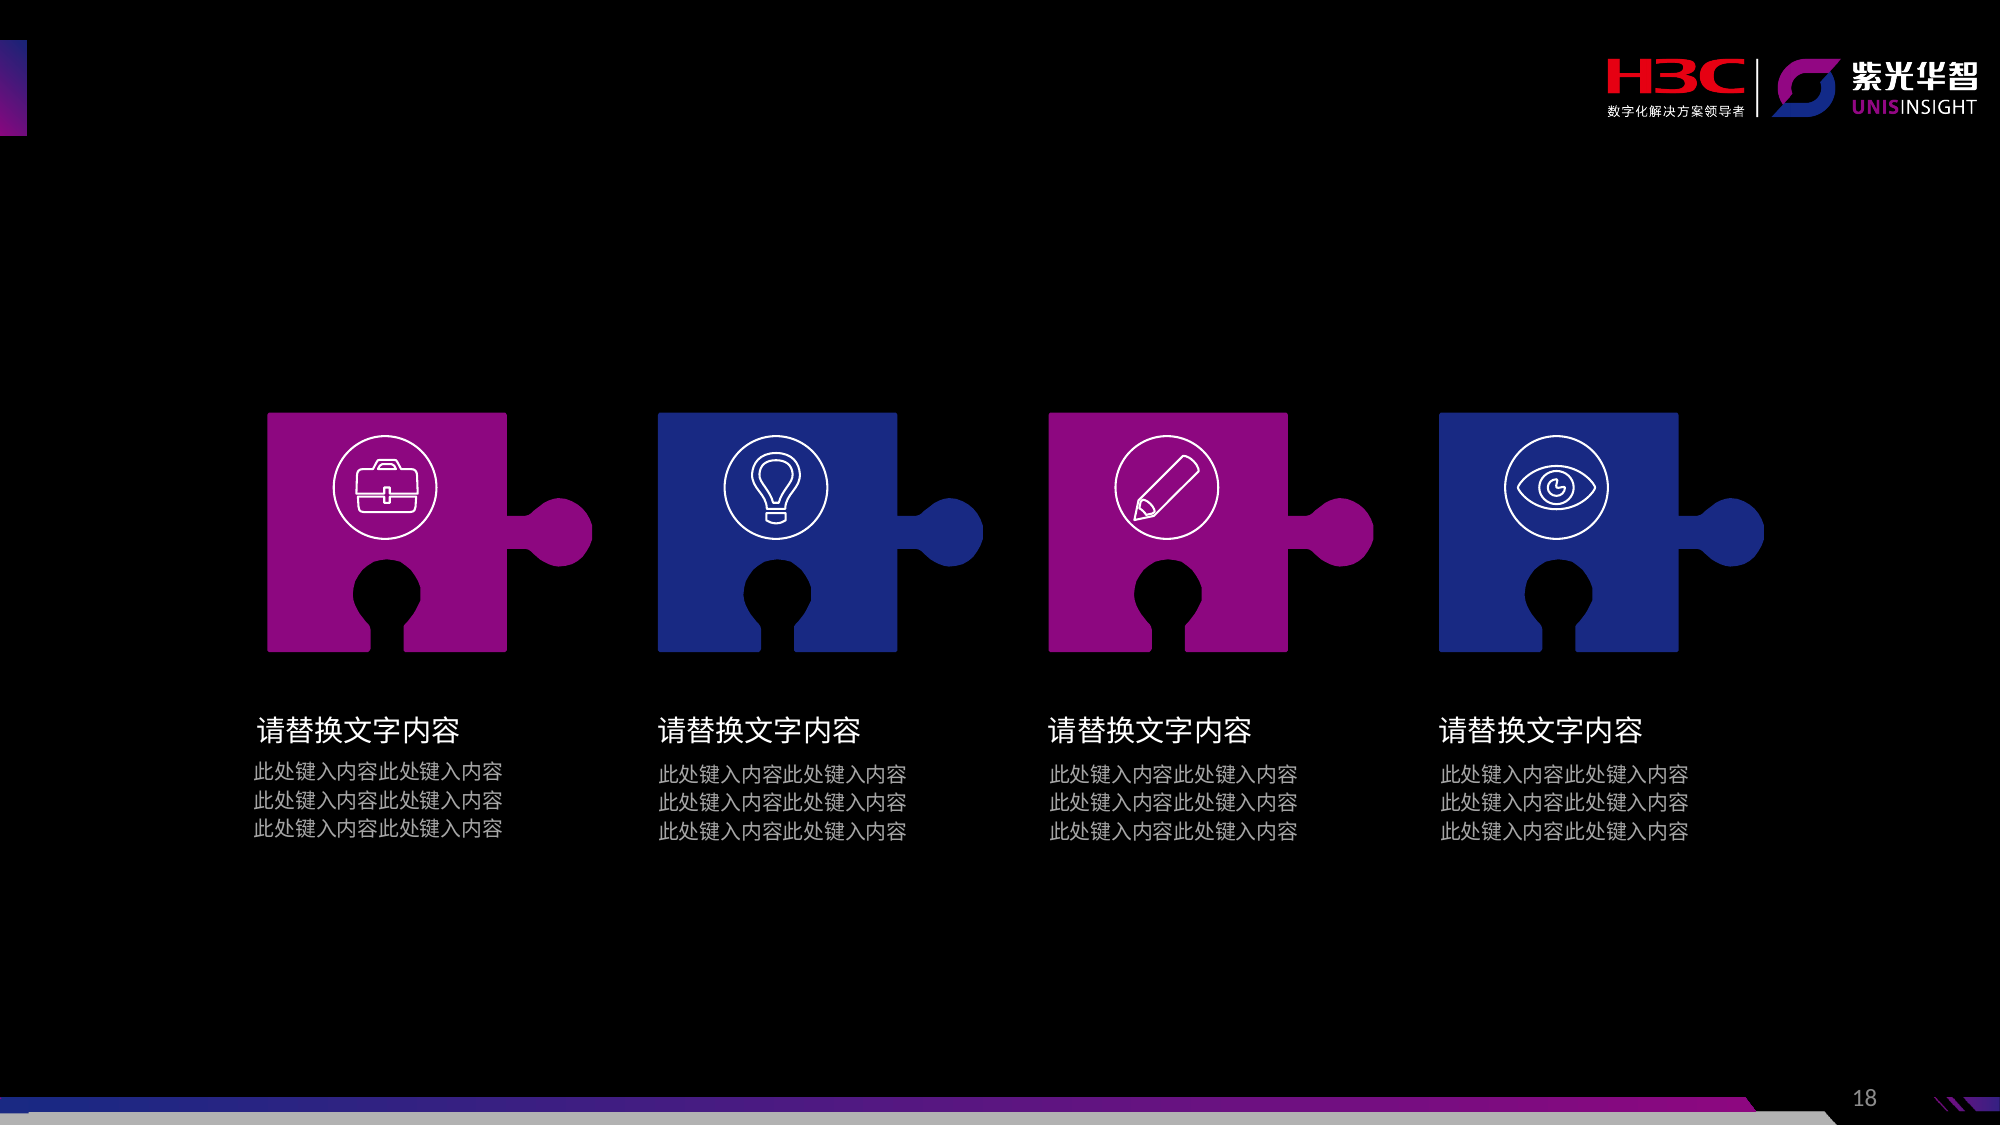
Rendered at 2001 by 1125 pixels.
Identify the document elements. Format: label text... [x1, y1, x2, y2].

text_box 此处键入内容此处键入内容此处键入内容此处键入内容此处键入内容此处键入内容 [1425, 750, 1718, 851]
text_box [657, 412, 983, 653]
text_box 请替换文字内容 [657, 705, 922, 748]
picture [1599, 52, 1982, 123]
picture [0, 1097, 2000, 1125]
text_box 请替换文字内容 [1047, 705, 1313, 748]
text_box 此处键入内容此处键入内容此处键入内容此处键入内容此处键入内容此处键入内容 [1034, 750, 1327, 851]
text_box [1115, 436, 1219, 539]
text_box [1505, 436, 1608, 539]
text_box 此处键入内容此处键入内容此处键入内容此处键入内容此处键入内容此处键入内容 [643, 750, 936, 851]
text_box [724, 436, 828, 539]
text_box 此处键入内容此处键入内容此处键入内容此处键入内容此处键入内容此处键入内容 [239, 748, 532, 849]
text_box 请替换文字内容 [256, 705, 521, 748]
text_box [333, 436, 437, 539]
text_box [1439, 412, 1764, 653]
text_box [1048, 412, 1374, 653]
text_box [267, 412, 593, 653]
text_box 请替换文字内容 [1438, 705, 1704, 748]
